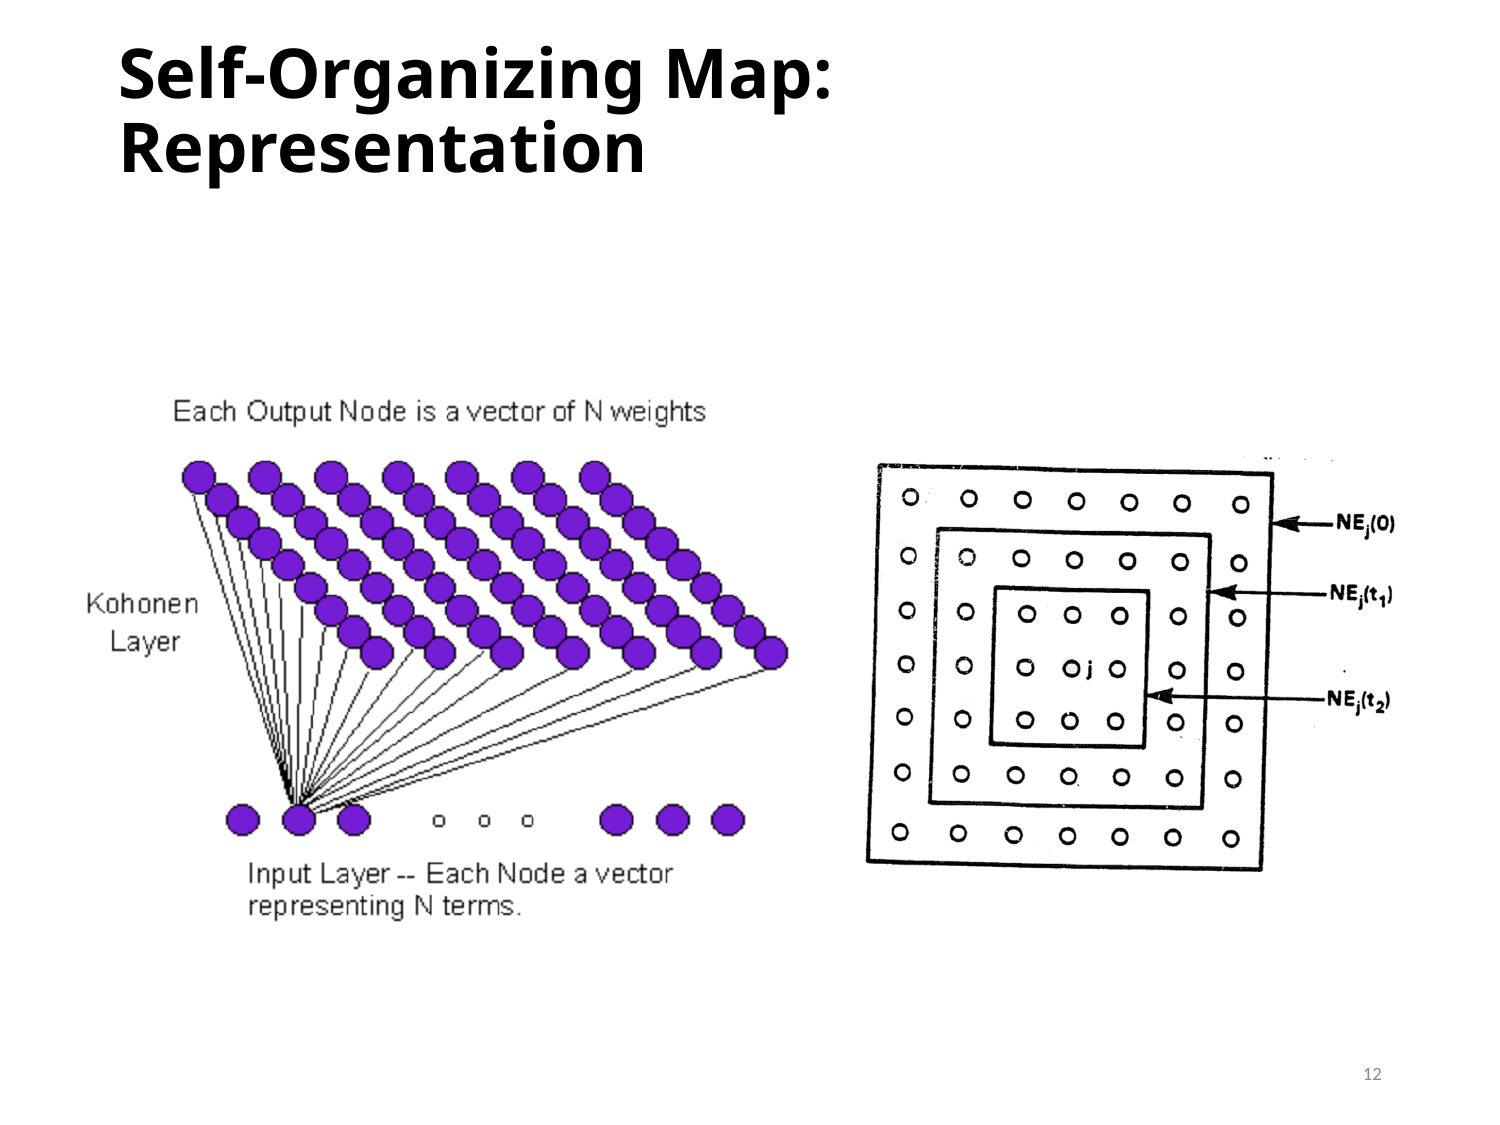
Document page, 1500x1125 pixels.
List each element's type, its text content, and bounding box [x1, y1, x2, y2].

picture [61, 378, 835, 946]
slide_number 12 [1059, 1042, 1397, 1103]
title Self-Organizing Map: Representation [103, 4, 1397, 222]
picture [864, 445, 1397, 878]
